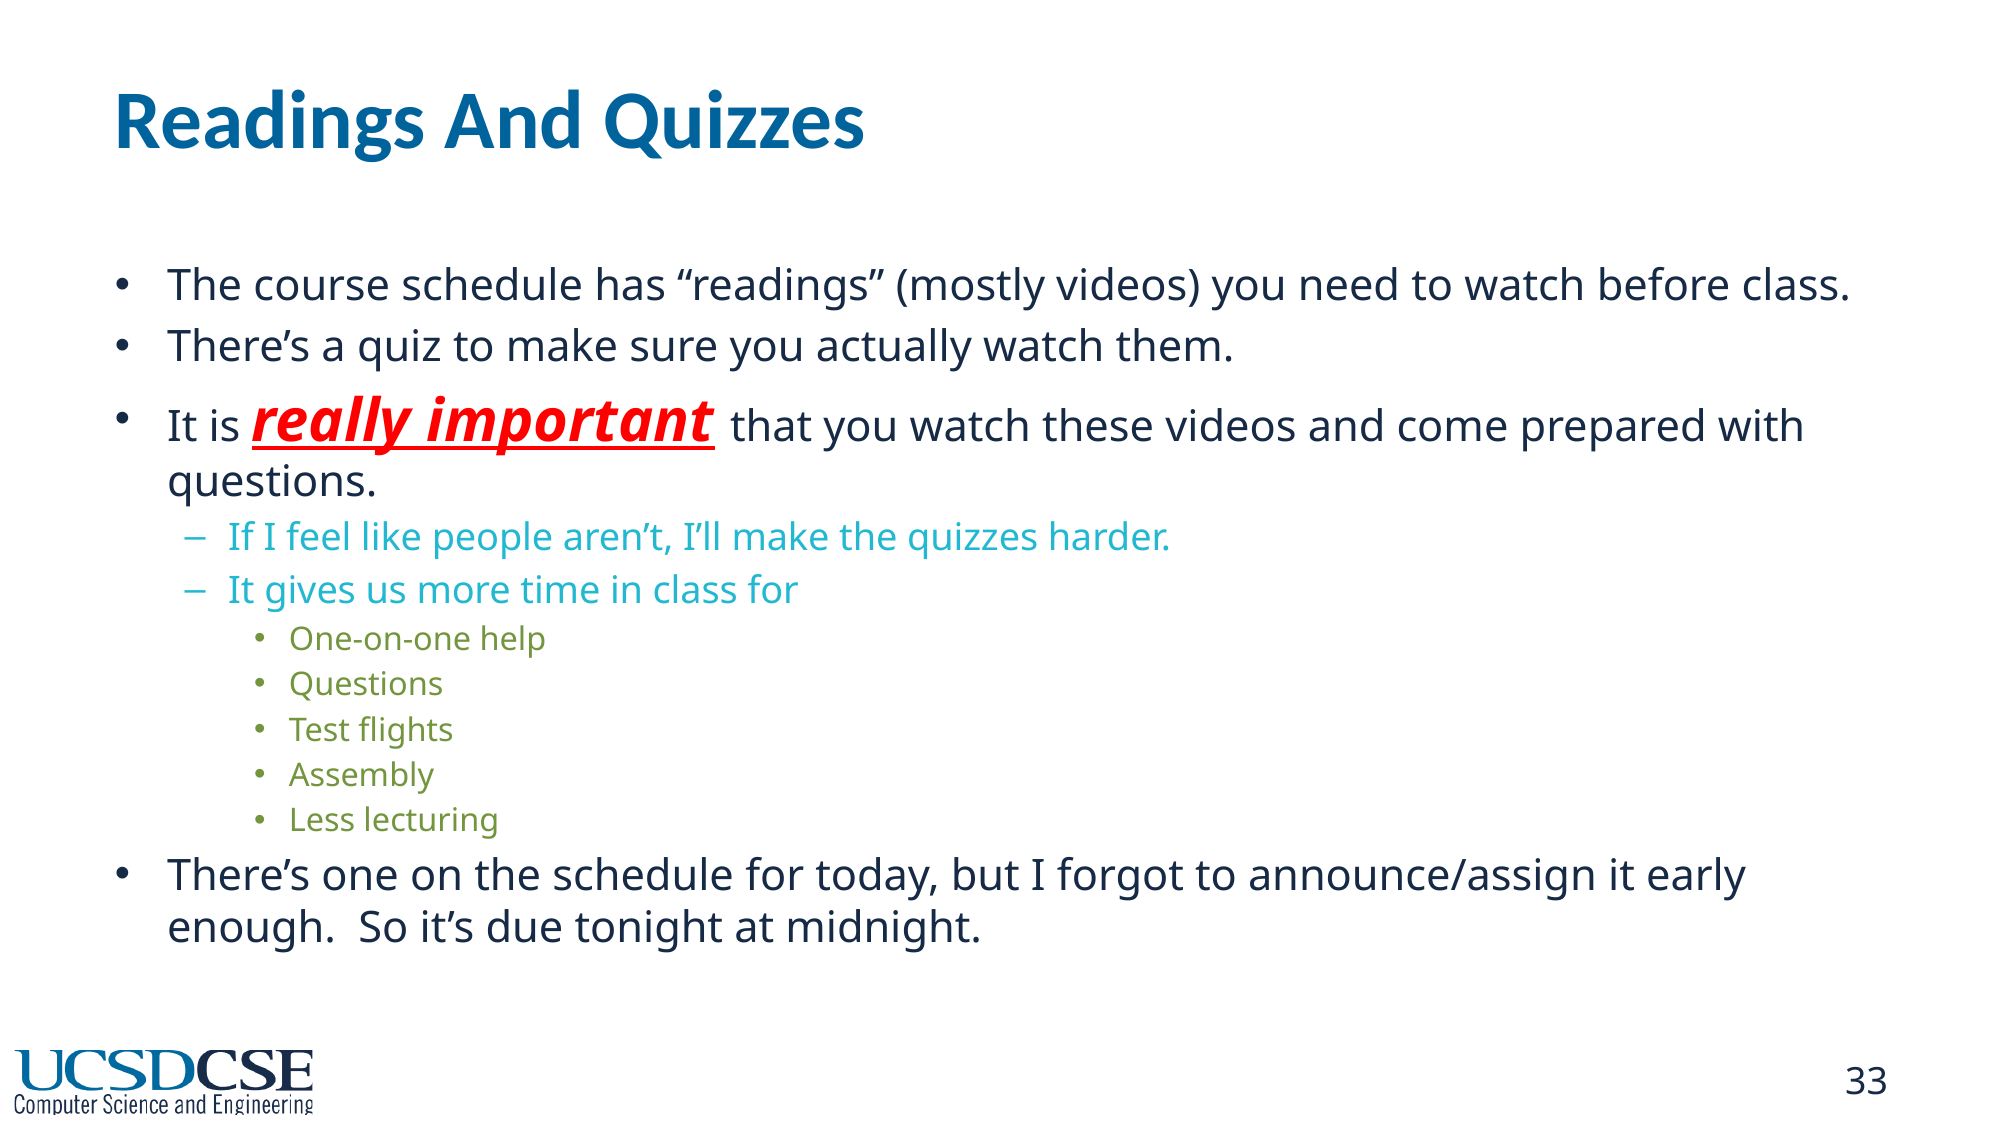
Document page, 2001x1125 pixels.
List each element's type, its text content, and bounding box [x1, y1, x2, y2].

title Readings And Quizzes [99, 9, 1900, 222]
list The course schedule has “readings” (mostly videos) you need to watch before class. There’s a quiz to make sure you actually watch them. It is really important that you watch these videos and come prepared with questions. If I feel like people aren’t, I’ll make the quizzes harder. It gives us more time in class for One-on-one help Questions Test flights Assembly Less lecturing There’s one on the schedule for today, but I forgot to announce/assign it early enough. So it’s due tonight at midnight. [99, 249, 1900, 1005]
